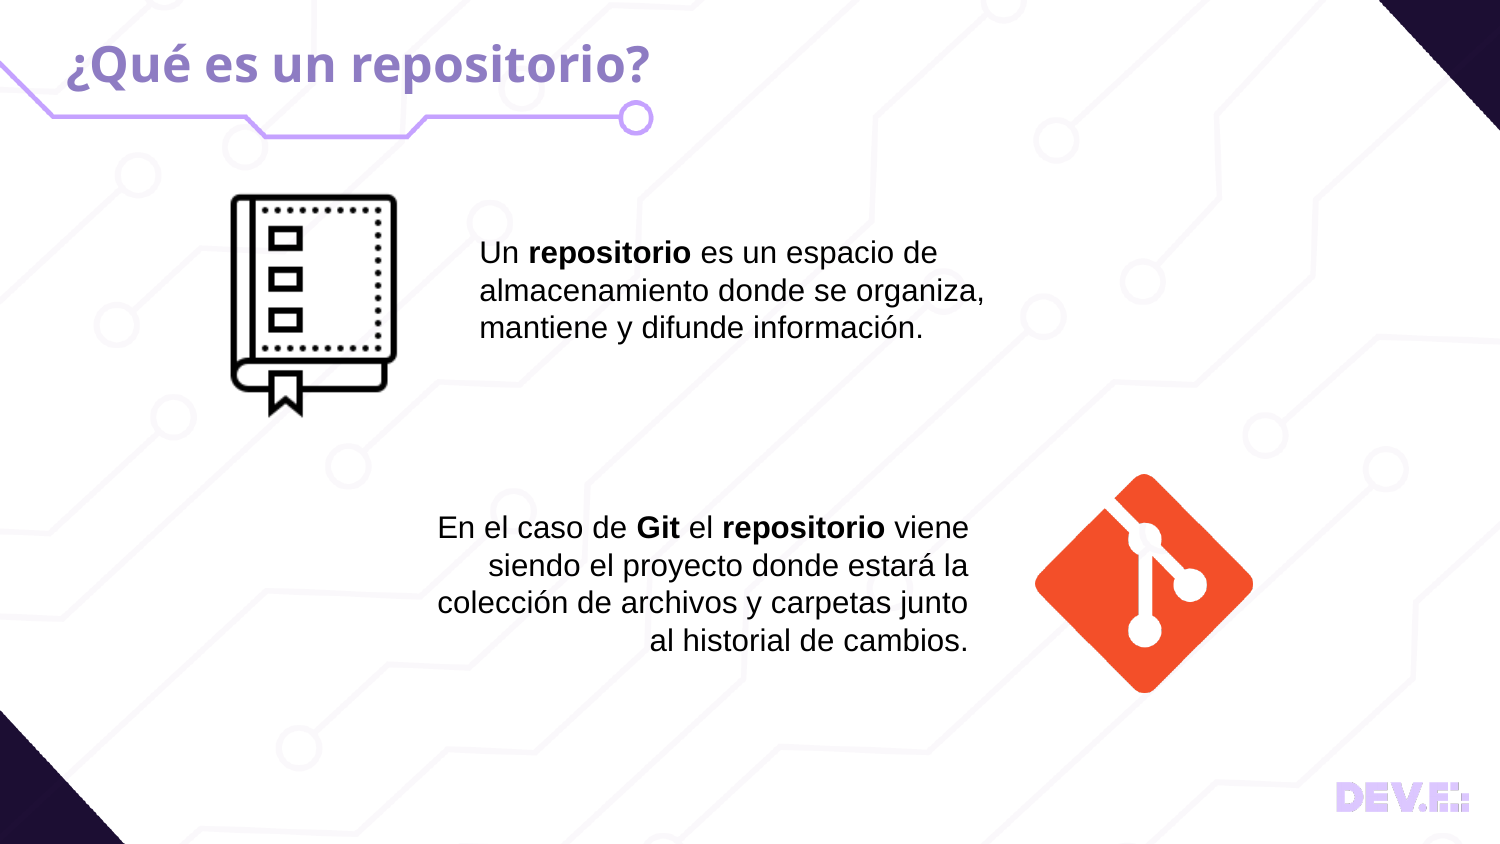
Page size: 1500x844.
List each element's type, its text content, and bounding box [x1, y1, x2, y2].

text_box Un repositorio es un espacio de almacenamiento donde se organiza, mantiene y difunde información. [464, 225, 1036, 417]
picture [0, 0, 1500, 844]
text_box En el caso de Git el repositorio viene siendo el proyecto donde estará la colección de archivos y carpetas junto al historial de cambios. [413, 500, 985, 693]
title ¿Qué es un repositorio? [51, 17, 1449, 112]
